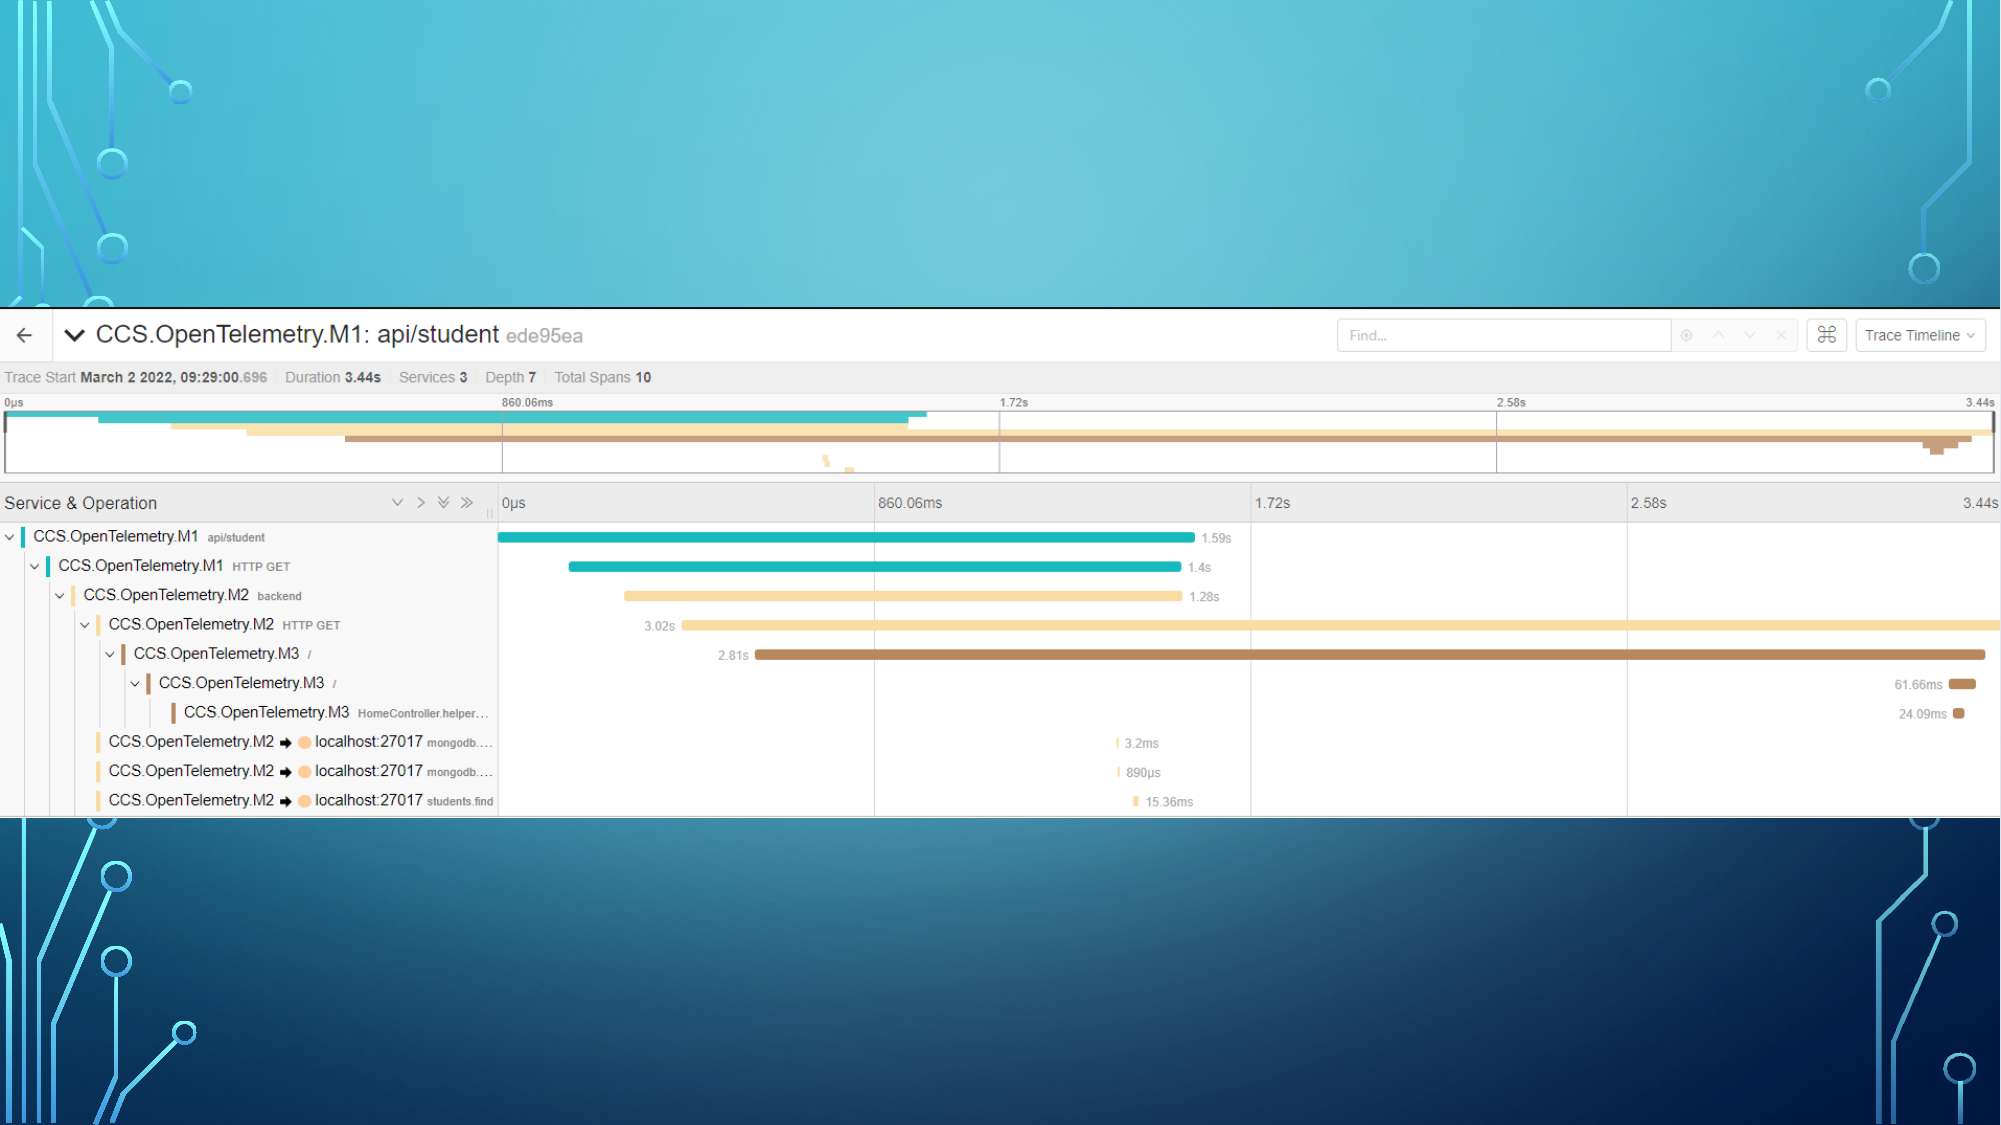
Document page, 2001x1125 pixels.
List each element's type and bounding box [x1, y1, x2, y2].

picture [0, 307, 2000, 818]
